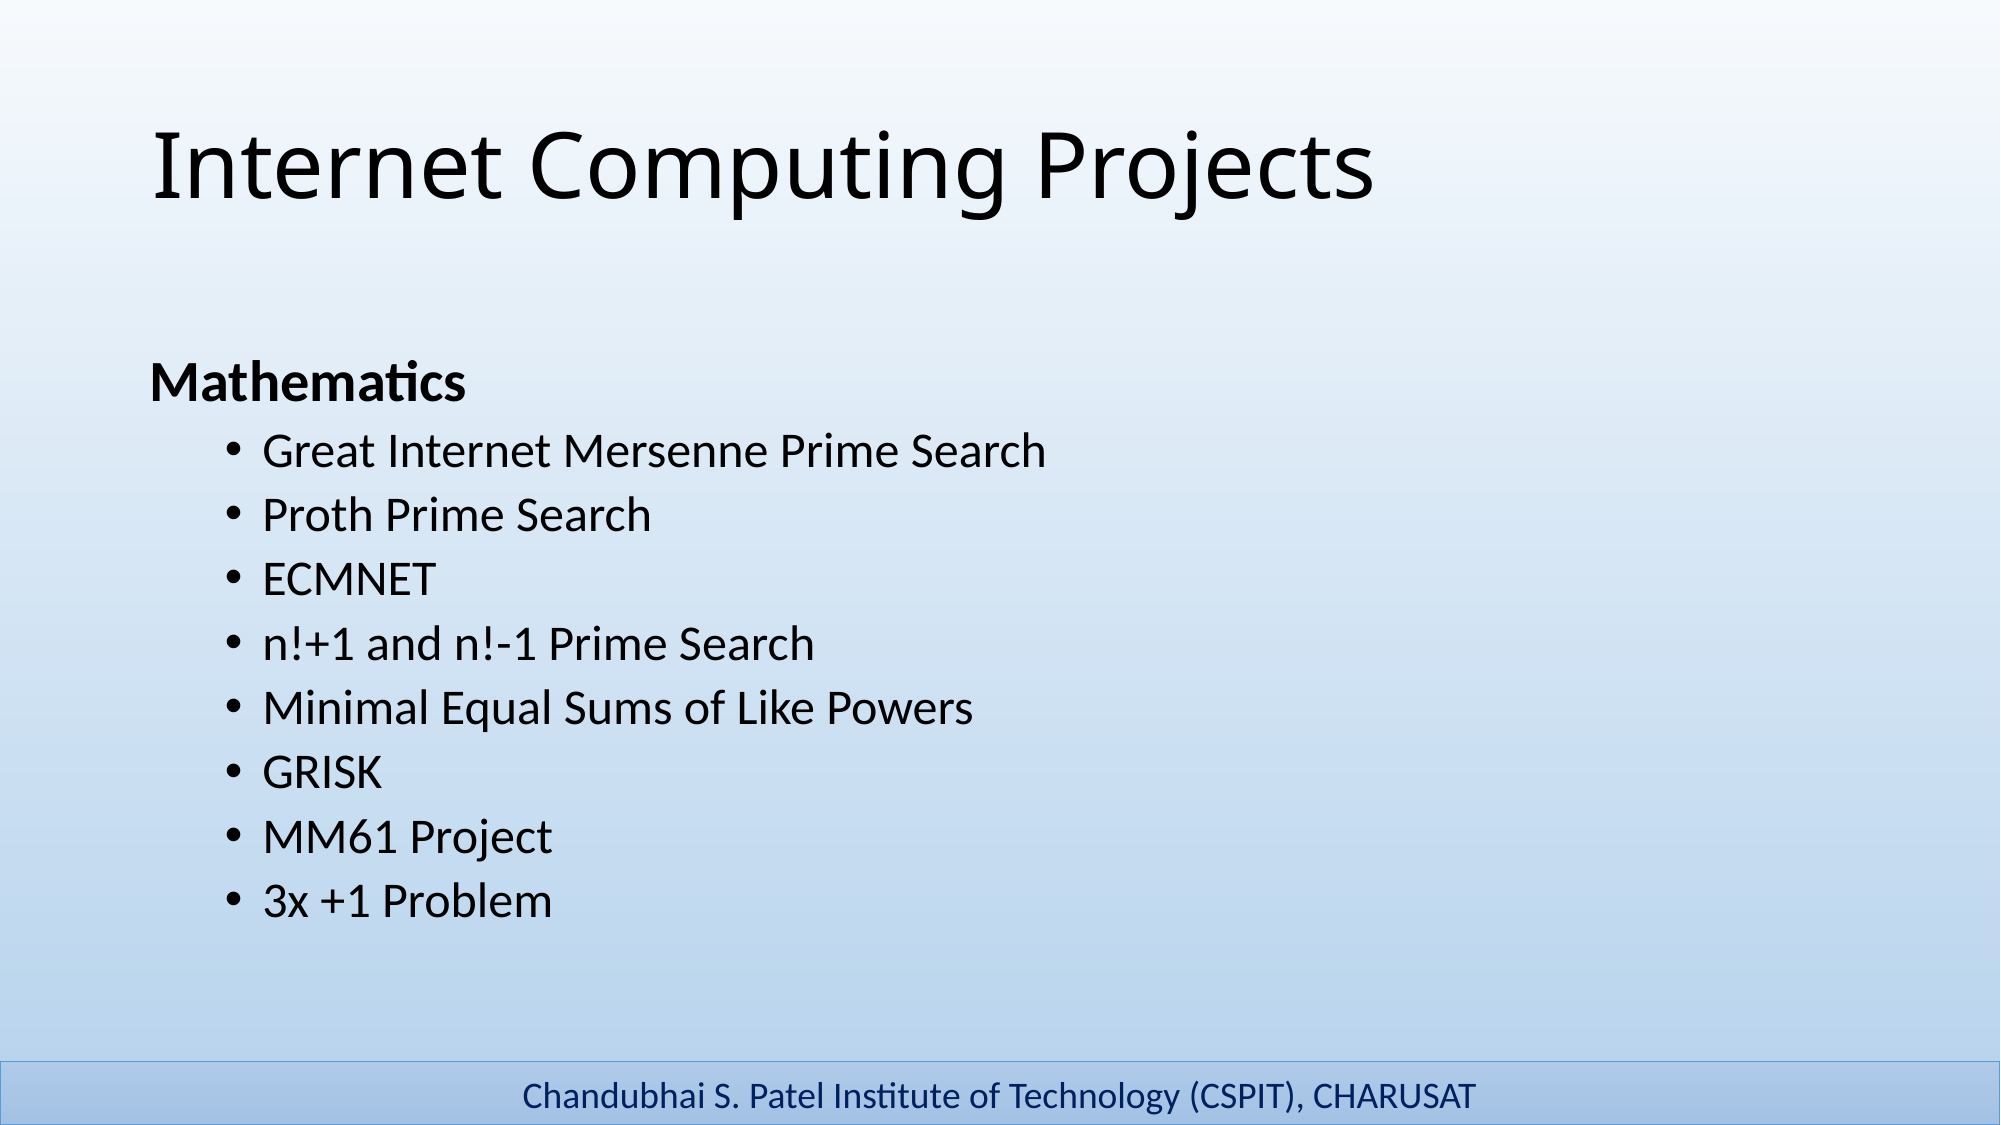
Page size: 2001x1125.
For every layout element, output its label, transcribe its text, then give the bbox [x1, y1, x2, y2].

footer Arpita Shah [662, 1042, 1338, 1103]
list Mathematics Great Internet Mersenne Prime Search Proth Prime Search ECMNET n!+1 and n!-1 Prime Search Minimal Equal Sums of Like Powers GRISK MM61 Project 3x +1 Problem [134, 252, 1860, 967]
slide_number 19 [1412, 1042, 1863, 1103]
title Internet Computing Projects [137, 59, 1863, 278]
